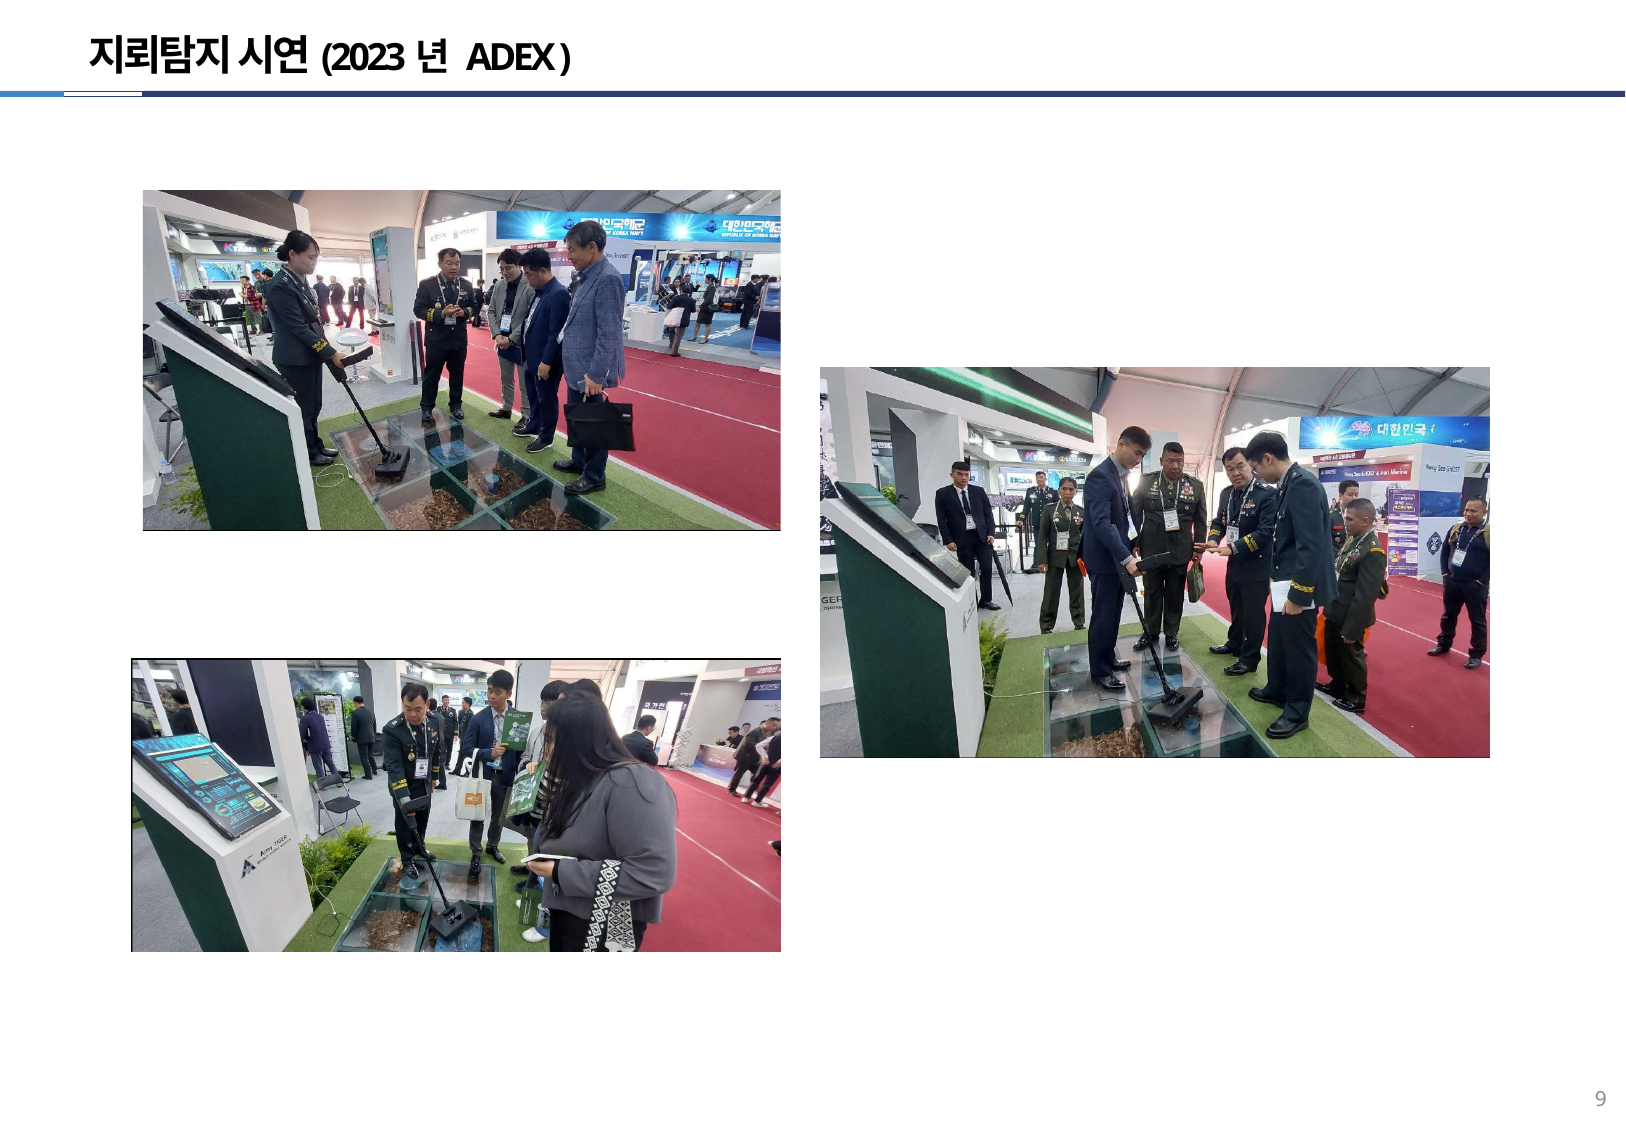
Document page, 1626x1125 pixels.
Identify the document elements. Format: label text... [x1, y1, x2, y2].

list 지뢰탐지 시연(2023년 ADEX ) [73, 21, 1164, 87]
picture [142, 190, 781, 531]
picture [131, 658, 781, 952]
picture [820, 367, 1490, 758]
slide_number 10 [1544, 1076, 1622, 1122]
